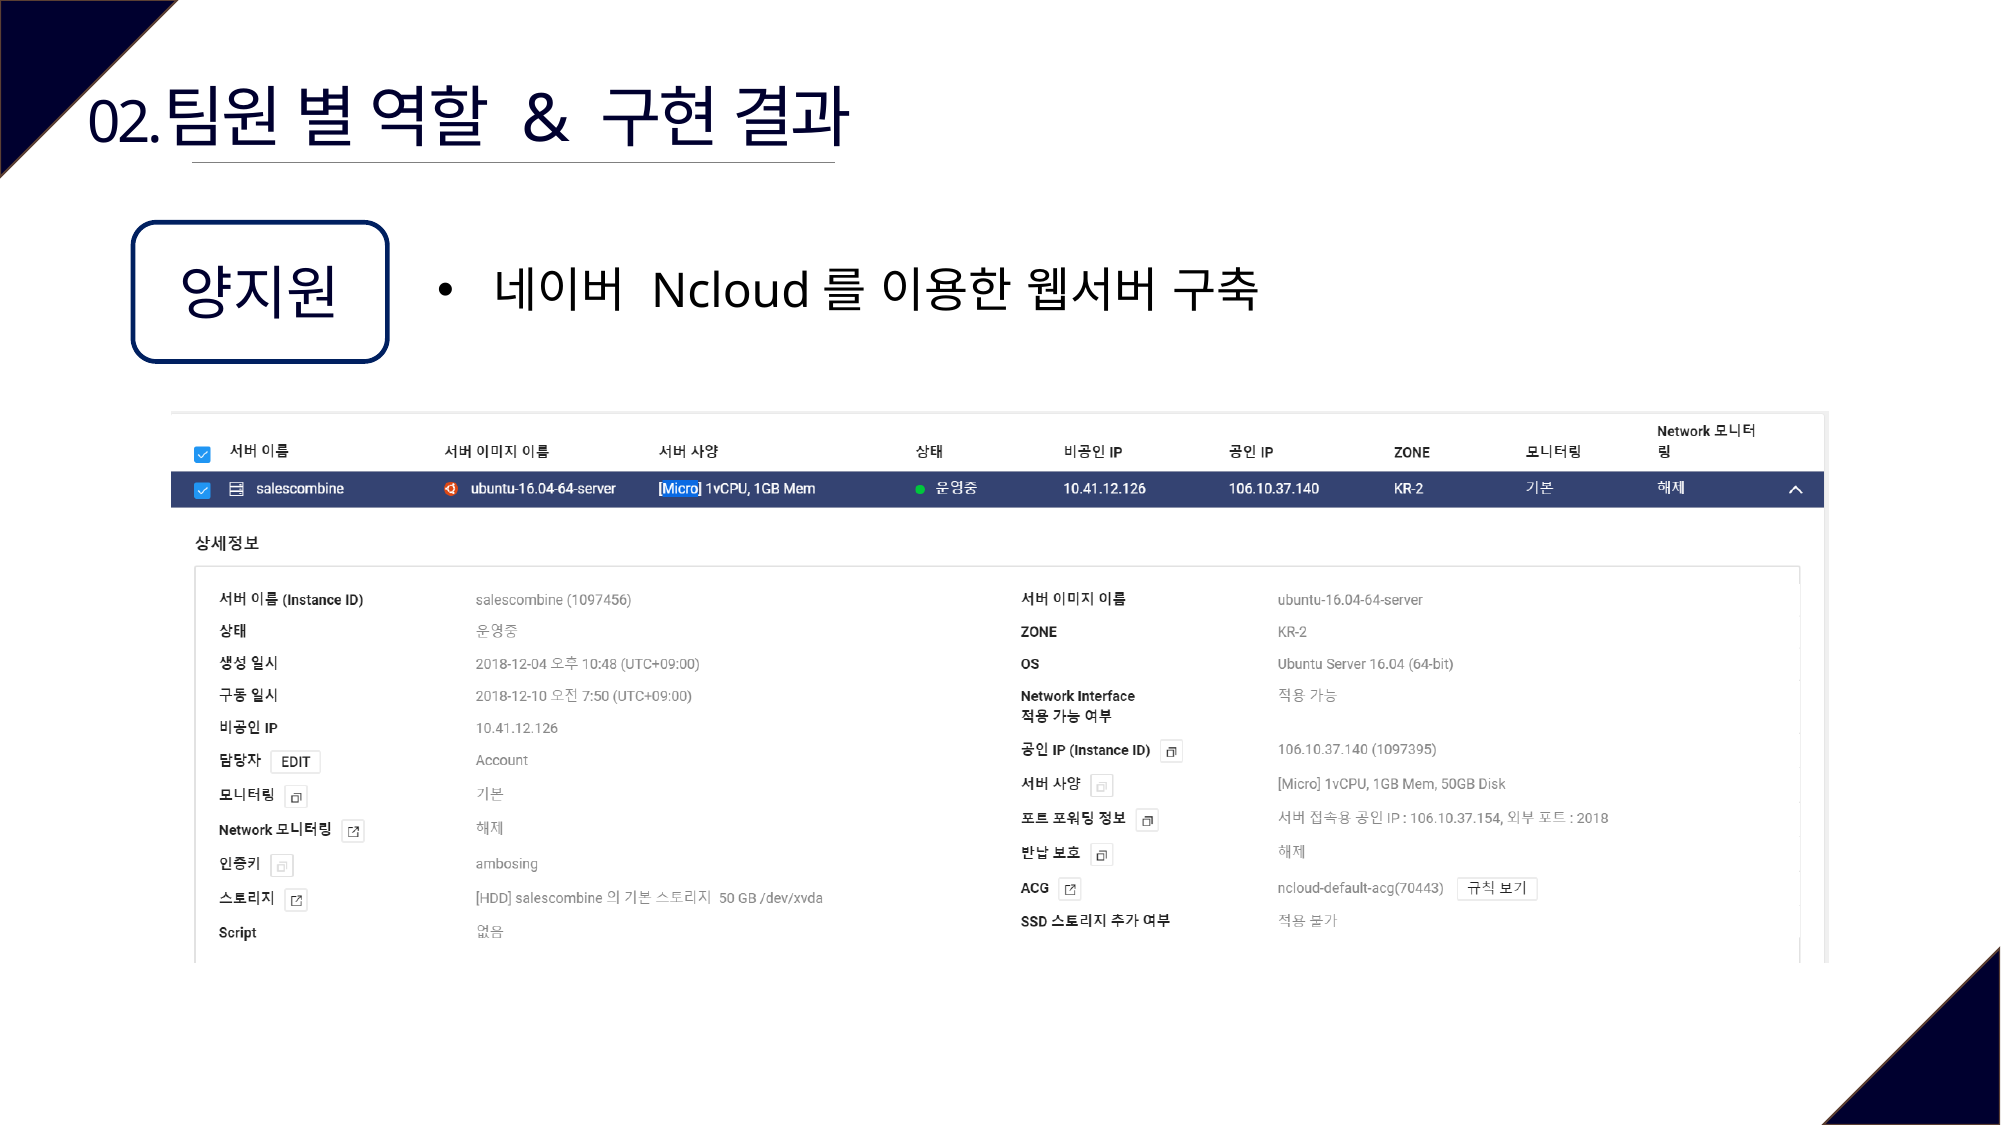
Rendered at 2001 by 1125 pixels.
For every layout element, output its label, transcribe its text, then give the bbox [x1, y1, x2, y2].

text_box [132, 222, 388, 362]
text_box 02. [72, 76, 178, 162]
text_box 네이버 Ncloud를 이용한 웹서버 구축 [422, 239, 1372, 325]
text_box 팀원 별 역할 & 구현 결과 [148, 67, 868, 163]
picture [171, 411, 1829, 963]
